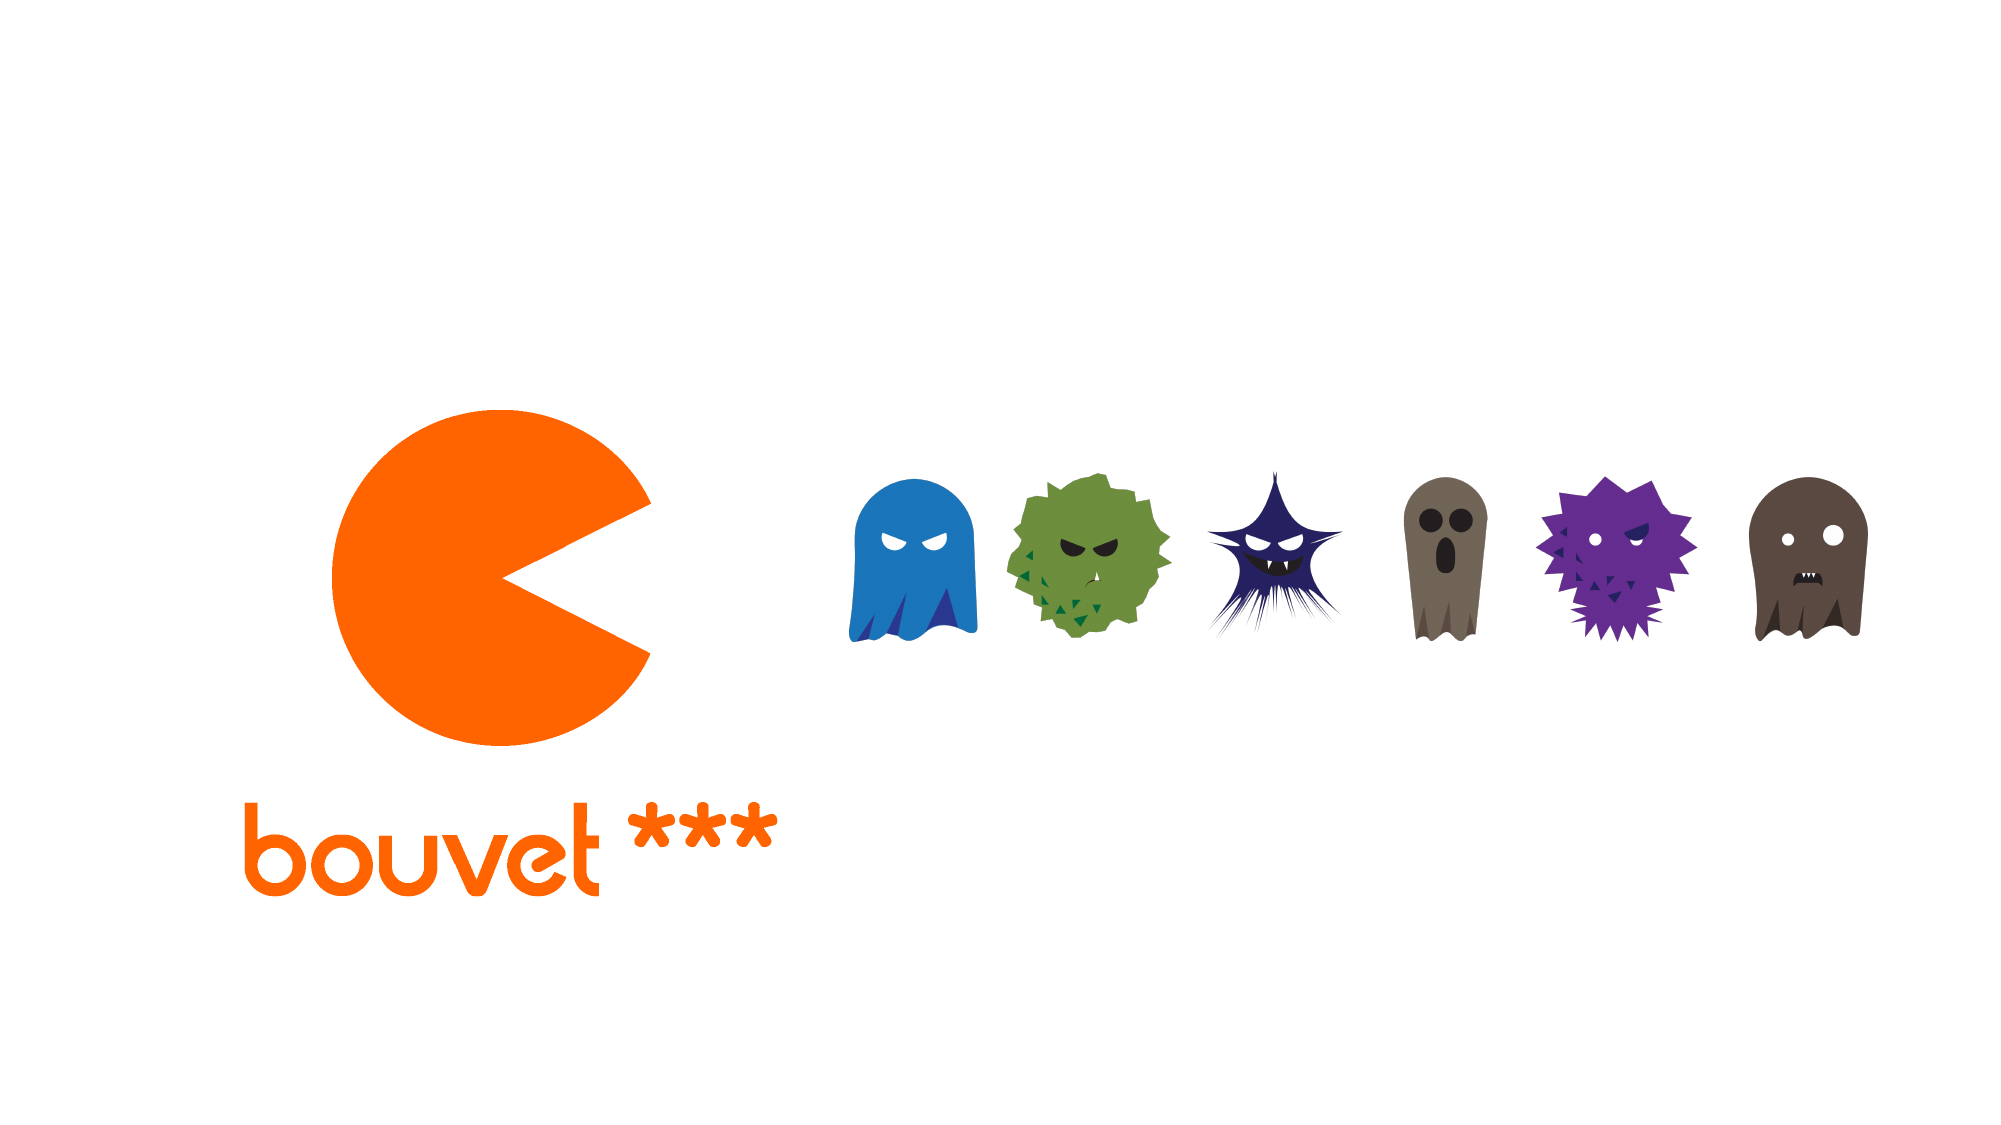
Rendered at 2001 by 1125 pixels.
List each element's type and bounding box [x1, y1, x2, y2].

picture [233, 396, 785, 911]
picture [849, 471, 1868, 654]
